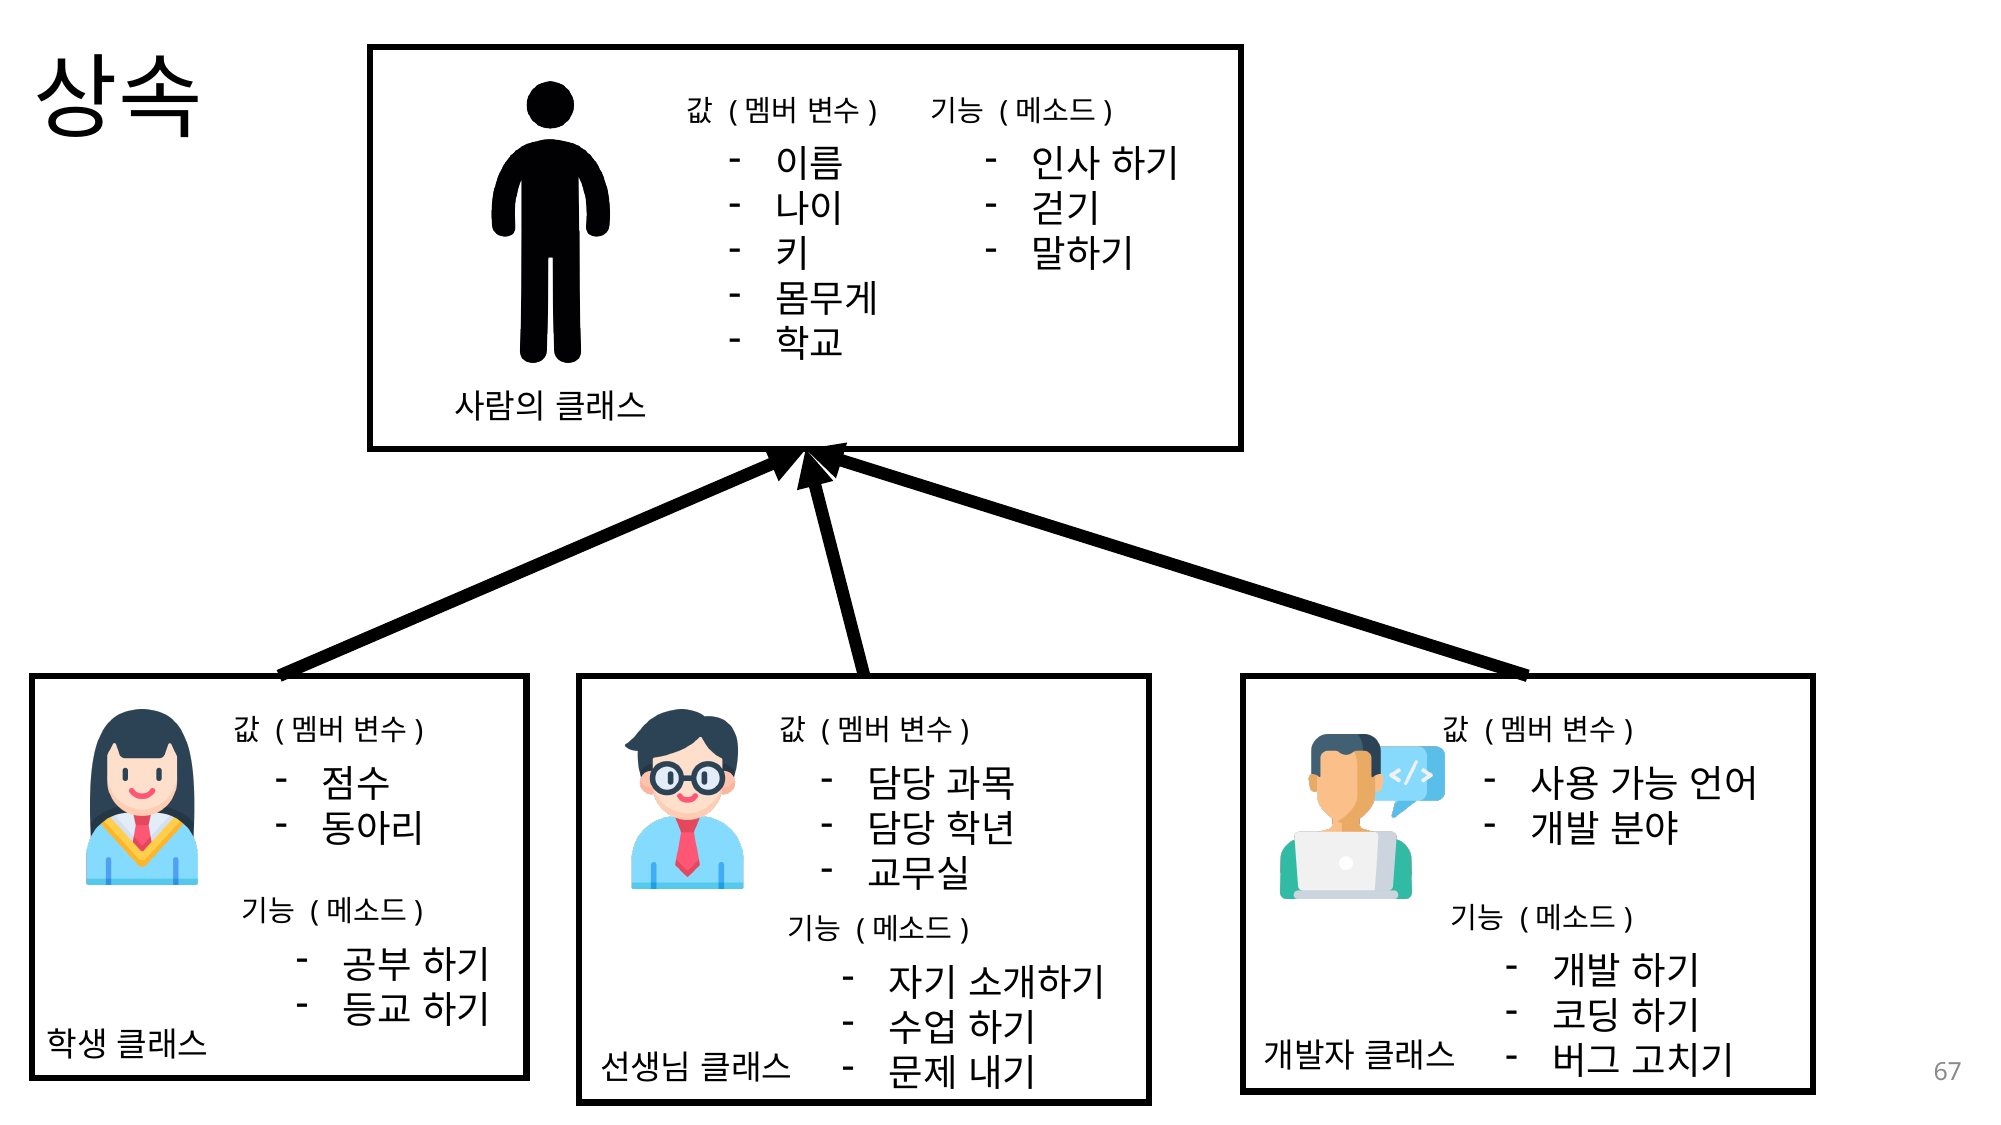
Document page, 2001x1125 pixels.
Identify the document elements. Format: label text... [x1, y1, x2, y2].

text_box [279, 449, 805, 676]
text_box 상속 [19, 31, 218, 156]
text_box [370, 46, 1242, 449]
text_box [31, 675, 527, 1079]
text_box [805, 449, 1528, 676]
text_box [579, 676, 1150, 1103]
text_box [1242, 675, 1813, 1092]
slide_number 67 [1527, 1042, 1978, 1103]
